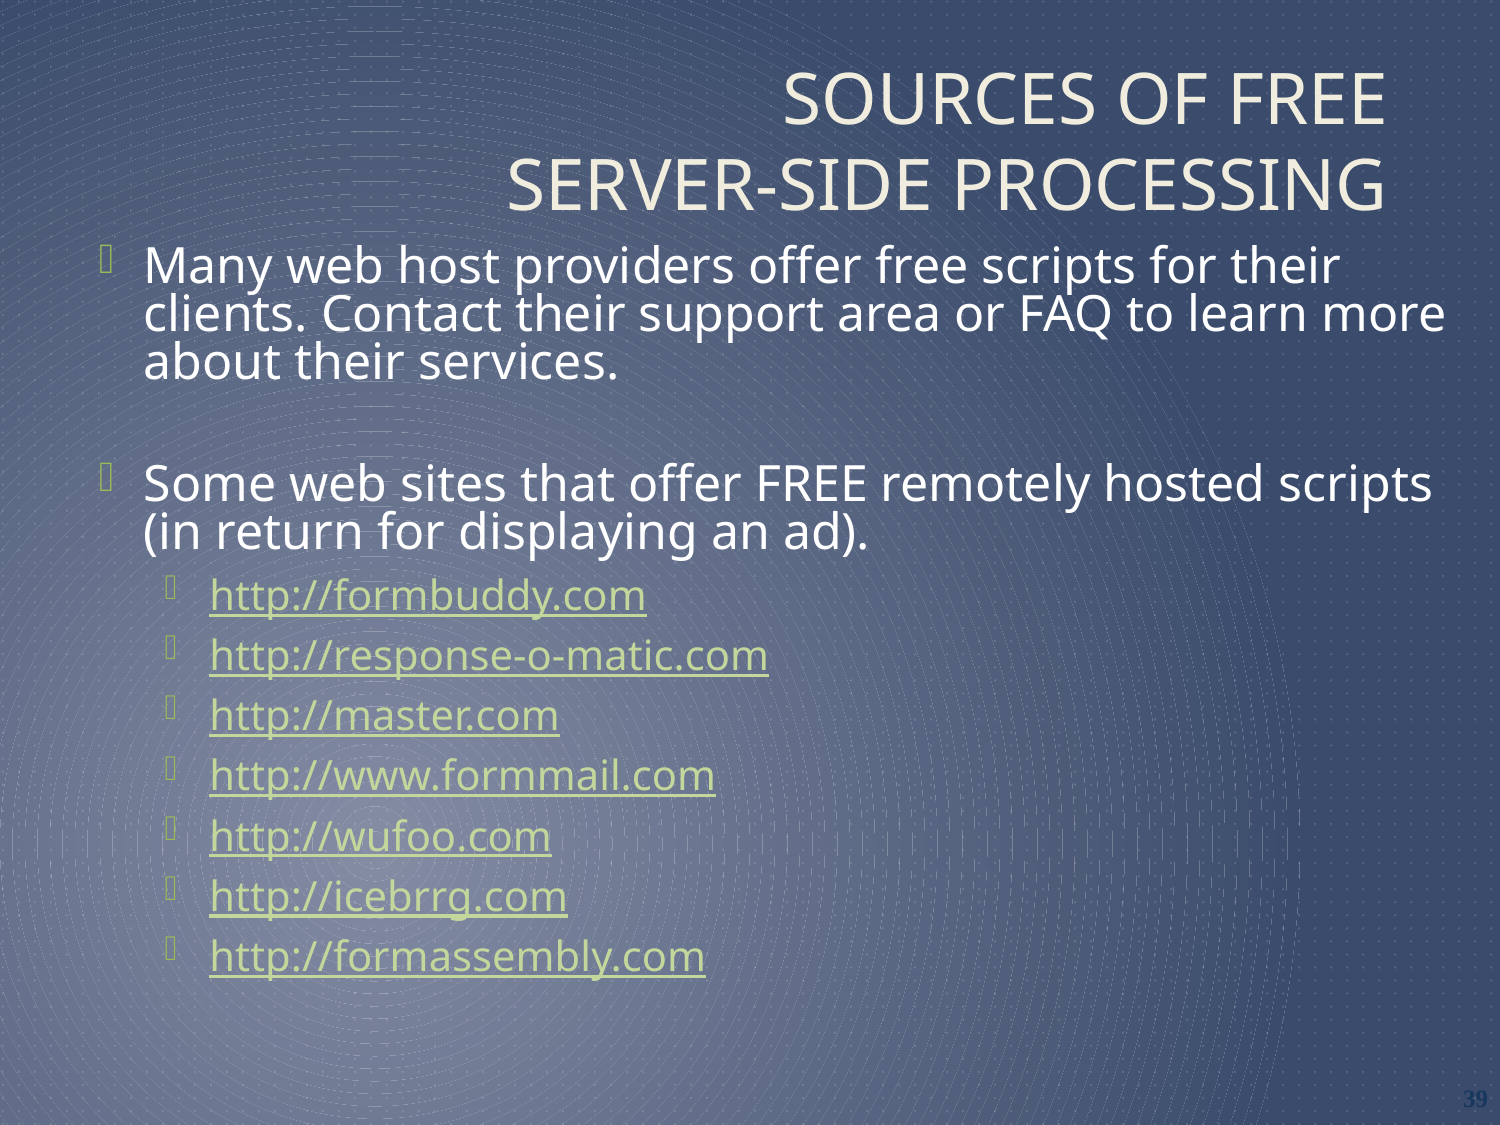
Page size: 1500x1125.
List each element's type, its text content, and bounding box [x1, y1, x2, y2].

slide_number 39 [1413, 1034, 1488, 1113]
title Sources of Free Server-Side Processing [112, 45, 1388, 233]
list Many web host providers offer free scripts for their clients. Contact their support area or FAQ to learn more about their services. Some web sites that offer FREE remotely hosted scripts (in return for displaying an ad). http://formbuddy.com http://response-o-matic.com http://master.com http://www.formmail.com http://wufoo.com http://icebrrg.com http://formassembly.com [87, 237, 1468, 988]
